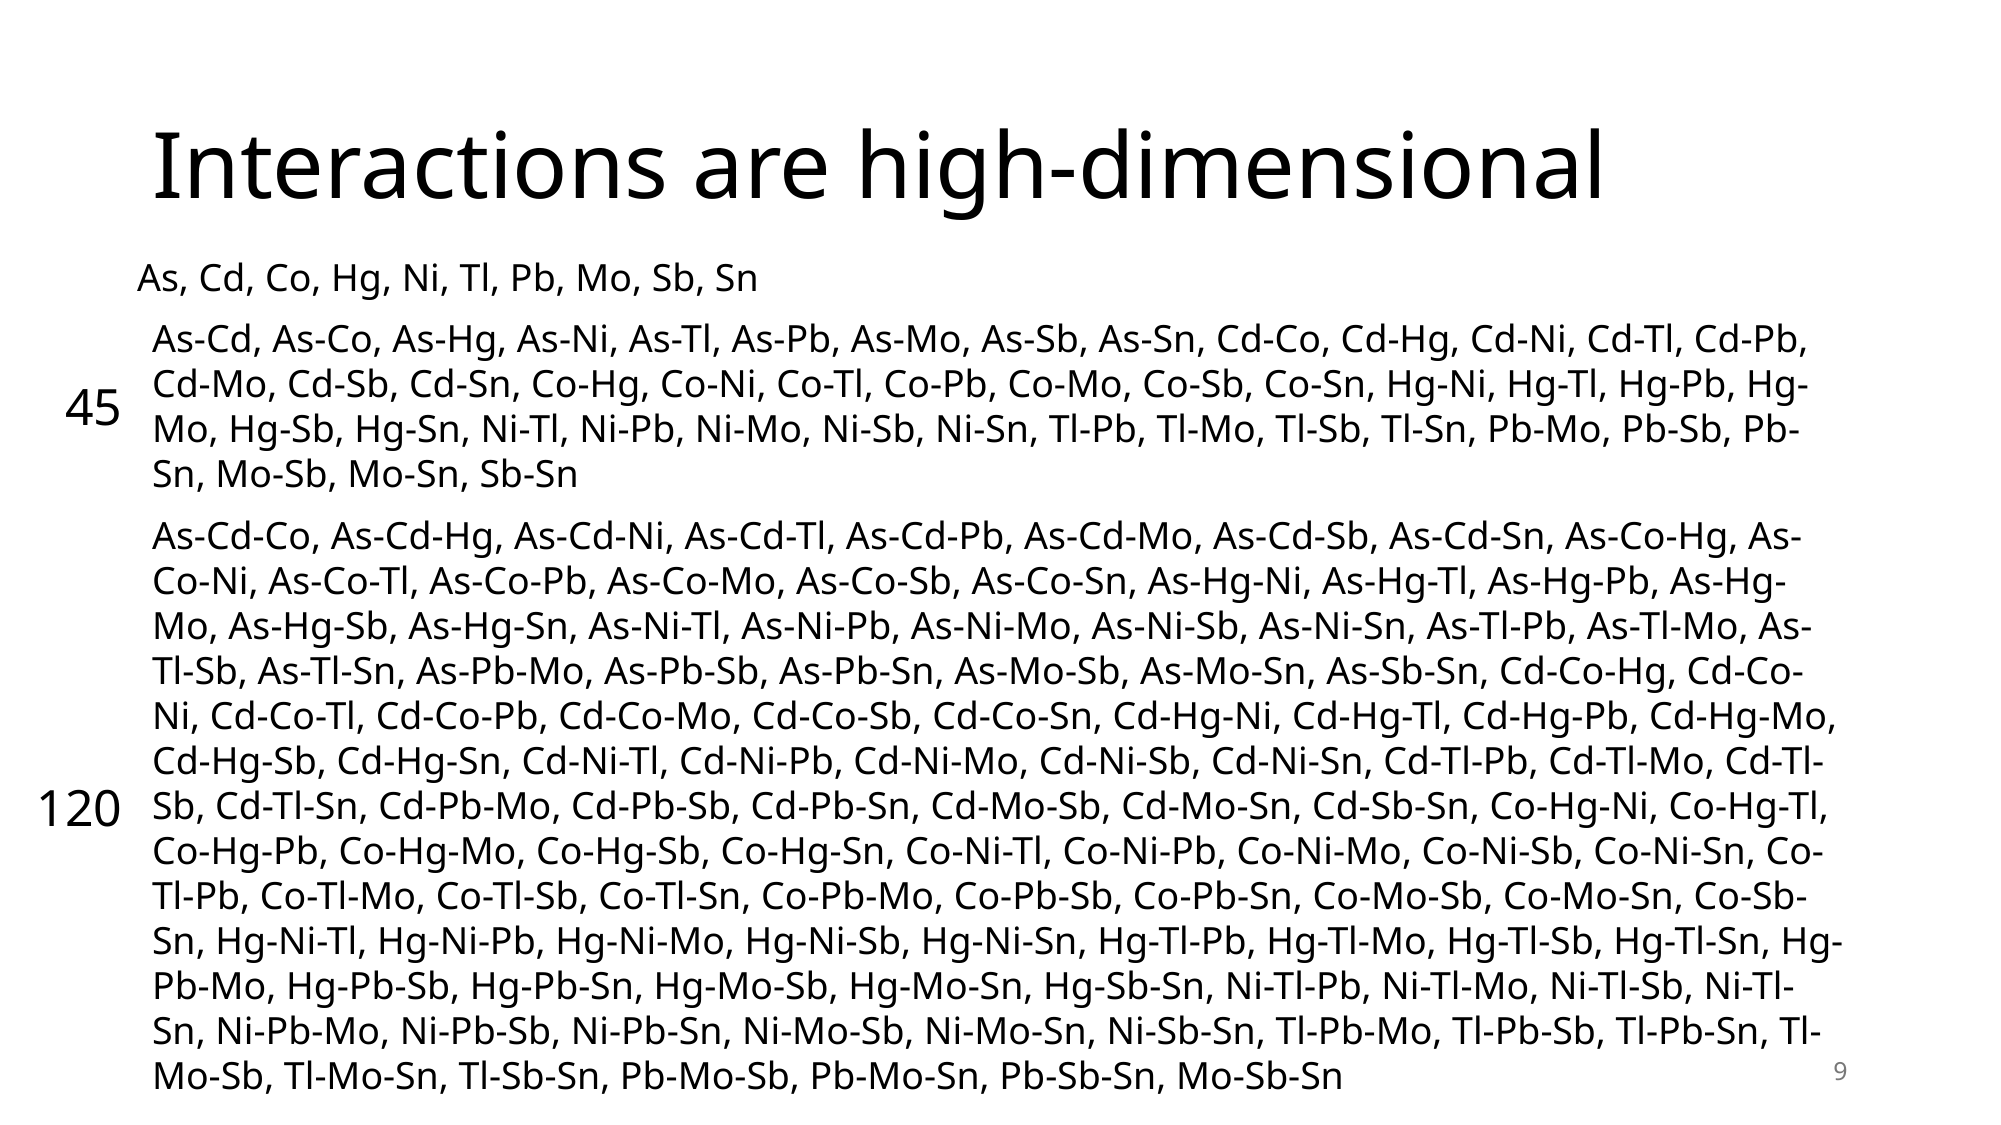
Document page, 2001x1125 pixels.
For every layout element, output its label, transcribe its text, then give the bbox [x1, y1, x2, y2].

text_box 120 [22, 769, 138, 845]
text_box 45 [50, 368, 138, 443]
text_box As-Cd-Co, As-Cd-Hg, As-Cd-Ni, As-Cd-Tl, As-Cd-Pb, As-Cd-Mo, As-Cd-Sb, As-Cd-Sn, As-Co-Hg, As-Co-Ni, As-Co-Tl, As-Co-Pb, As-Co-Mo, As-Co-Sb, As-Co-Sn, As-Hg-Ni, As-Hg-Tl, As-Hg-Pb, As-Hg-Mo, As-Hg-Sb, As-Hg-Sn, As-Ni-Tl, As-Ni-Pb, As-Ni-Mo, As-Ni-Sb, As-Ni-Sn, As-Tl-Pb, As-Tl-Mo, As-Tl-Sb, As-Tl-Sn, As-Pb-Mo, As-Pb-Sb, As-Pb-Sn, As-Mo-Sb, As-Mo-Sn, As-Sb-Sn, Cd-Co-Hg, Cd-Co-Ni, Cd-Co-Tl, Cd-Co-Pb, Cd-Co-Mo, Cd-Co-Sb, Cd-Co-Sn, Cd-Hg-Ni, Cd-Hg-Tl, Cd-Hg-Pb, Cd-Hg-Mo, Cd-Hg-Sb, Cd-Hg-Sn, Cd-Ni-Tl, Cd-Ni-Pb, Cd-Ni-Mo, Cd-Ni-Sb, Cd-Ni-Sn, Cd-Tl-Pb, Cd-Tl-Mo, Cd-Tl-Sb, Cd-Tl-Sn, Cd-Pb-Mo, Cd-Pb-Sb, Cd-Pb-Sn, Cd-Mo-Sb, Cd-Mo-Sn, Cd-Sb-Sn, Co-Hg-Ni, Co-Hg-Tl, Co-Hg-Pb, Co-Hg-Mo, Co-Hg-Sb, Co-Hg-Sn, Co-Ni-Tl, Co-Ni-Pb, Co-Ni-Mo, Co-Ni-Sb, Co-Ni-Sn, Co-Tl-Pb, Co-Tl-Mo, Co-Tl-Sb, Co-Tl-Sn, Co-Pb-Mo, Co-Pb-Sb, Co-Pb-Sn, Co-Mo-Sb, Co-Mo-Sn, Co-Sb-Sn, Hg-Ni-Tl, Hg-Ni-Pb, Hg-Ni-Mo, Hg-Ni-Sb, Hg-Ni-Sn, Hg-Tl-Pb, Hg-Tl-Mo, Hg-Tl-Sb, Hg-Tl-Sn, Hg-Pb-Mo, Hg-Pb-Sb, Hg-Pb-Sn, Hg-Mo-Sb, Hg-Mo-Sn, Hg-Sb-Sn, Ni-Tl-Pb, Ni-Tl-Mo, Ni-Tl-Sb, Ni-Tl-Sn, Ni-Pb-Mo, Ni-Pb-Sb, Ni-Pb-Sn, Ni-Mo-Sb, Ni-Mo-Sn, Ni-Sb-Sn, Tl-Pb-Mo, Tl-Pb-Sb, Tl-Pb-Sn, Tl-Mo-Sb, Tl-Mo-Sn, Tl-Sb-Sn, Pb-Mo-Sb, Pb-Mo-Sn, Pb-Sb-Sn, Mo-Sb-Sn [137, 504, 1863, 1105]
title Interactions are high-dimensional [137, 59, 1863, 278]
text_box As, Cd, Co, Hg, Ni, Tl, Pb, Mo, Sb, Sn [122, 246, 775, 307]
text_box As-Cd, As-Co, As-Hg, As-Ni, As-Tl, As-Pb, As-Mo, As-Sb, As-Sn, Cd-Co, Cd-Hg, Cd-Ni, Cd-Tl, Cd-Pb, Cd-Mo, Cd-Sb, Cd-Sn, Co-Hg, Co-Ni, Co-Tl, Co-Pb, Co-Mo, Co-Sb, Co-Sn, Hg-Ni, Hg-Tl, Hg-Pb, Hg-Mo, Hg-Sb, Hg-Sn, Ni-Tl, Ni-Pb, Ni-Mo, Ni-Sb, Ni-Sn, Tl-Pb, Tl-Mo, Tl-Sb, Tl-Sn, Pb-Mo, Pb-Sb, Pb-Sn, Mo-Sb, Mo-Sn, Sb-Sn [137, 307, 1863, 503]
